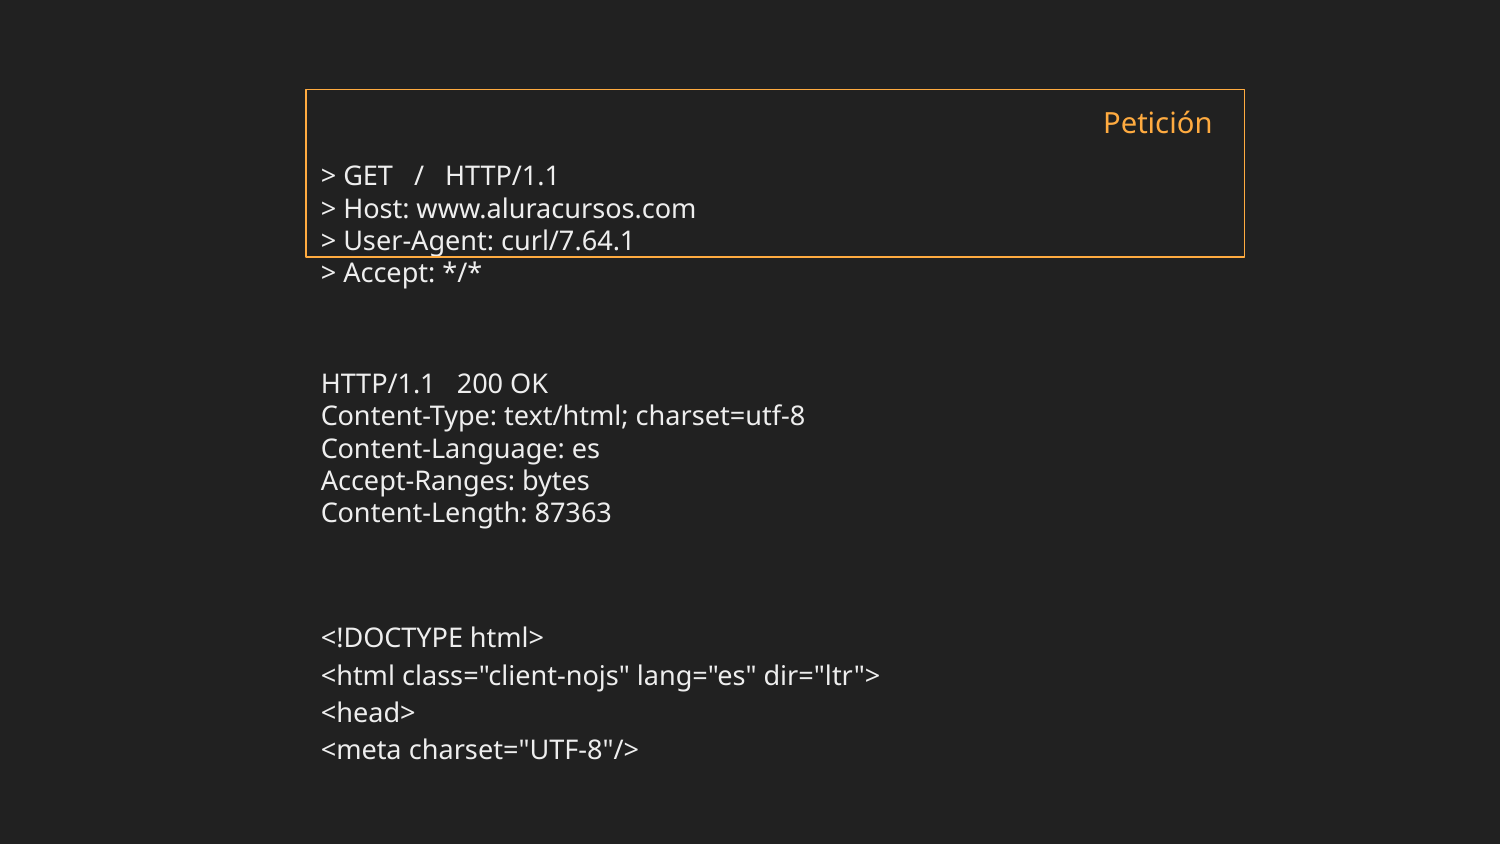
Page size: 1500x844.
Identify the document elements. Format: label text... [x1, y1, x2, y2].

text_box Petición [1088, 89, 1247, 155]
list > GET / HTTP/1.1 > Host: www.aluracursos.com > User-Agent: curl/7.64.1 > Accept: */* HTTP/1.1 200 OK Content-Type: text/html; charset=utf-8 Content-Language: es Accept-Ranges: bytes Content-Length: 87363 <!DOCTYPE html> <html class="client-nojs" lang="es" dir="ltr"> <head> <meta charset="UTF-8"/> [305, 46, 1295, 798]
text_box [305, 89, 1245, 257]
